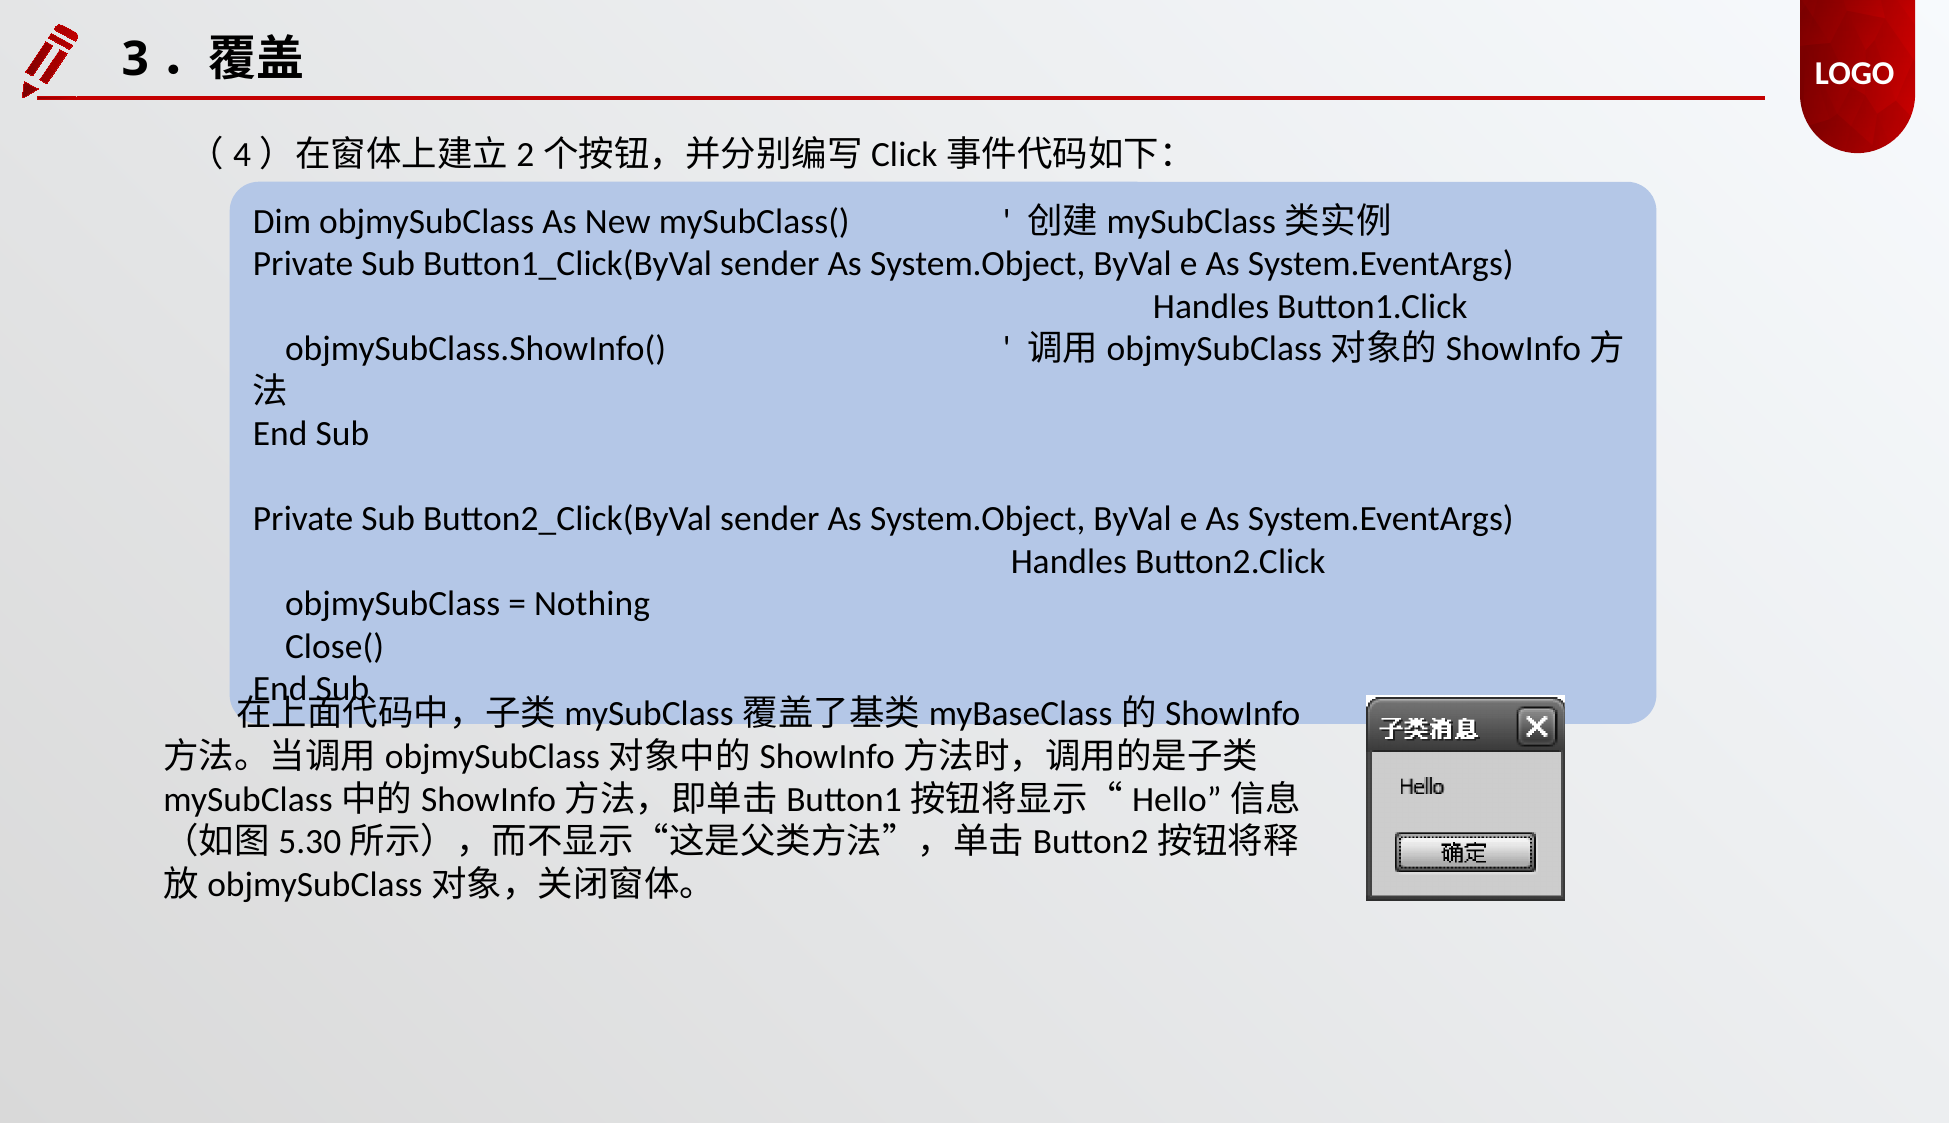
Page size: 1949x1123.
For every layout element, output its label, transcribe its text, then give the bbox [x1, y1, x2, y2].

picture [1800, 0, 1916, 154]
picture [1366, 695, 1565, 901]
text_box 在上面代码中，子类mySubClass覆盖了基类myBaseClass的ShowInfo方法。当调用objmySubClass对象中的ShowInfo方法时，调用的是子类mySubClass中的ShowInfo方法，即单击Button1按钮将显示“Hello”信息（如图5.30所示），而不显示“这是父类方法”，单击Button2按钮将释放objmySubClass对象，关闭窗体。 [148, 683, 1317, 911]
picture [26, 42, 52, 75]
picture [40, 50, 67, 83]
text_box Dim objmySubClass As New mySubClass() ' 创建mySubClass类实例 Private Sub Button1_Click(ByVal sender As System.Object, ByVal e As System.EventArgs) Handles Button1.Click objmySubClass.ShowInfo() ' 调用objmySubClass对象的ShowInfo方法 End Sub Private Sub Button2_Click(ByVal sender As System.Object, ByVal e As System.EventArgs) Handles Button2.Click objmySubClass = Nothing Close() End Sub [229, 181, 1657, 724]
text_box （4）在窗体上建立2个按钮，并分别编写Click事件代码如下： [174, 123, 1210, 181]
picture [54, 24, 78, 41]
text_box 3．覆盖 [101, 17, 764, 95]
picture [48, 33, 73, 49]
picture [22, 82, 37, 97]
